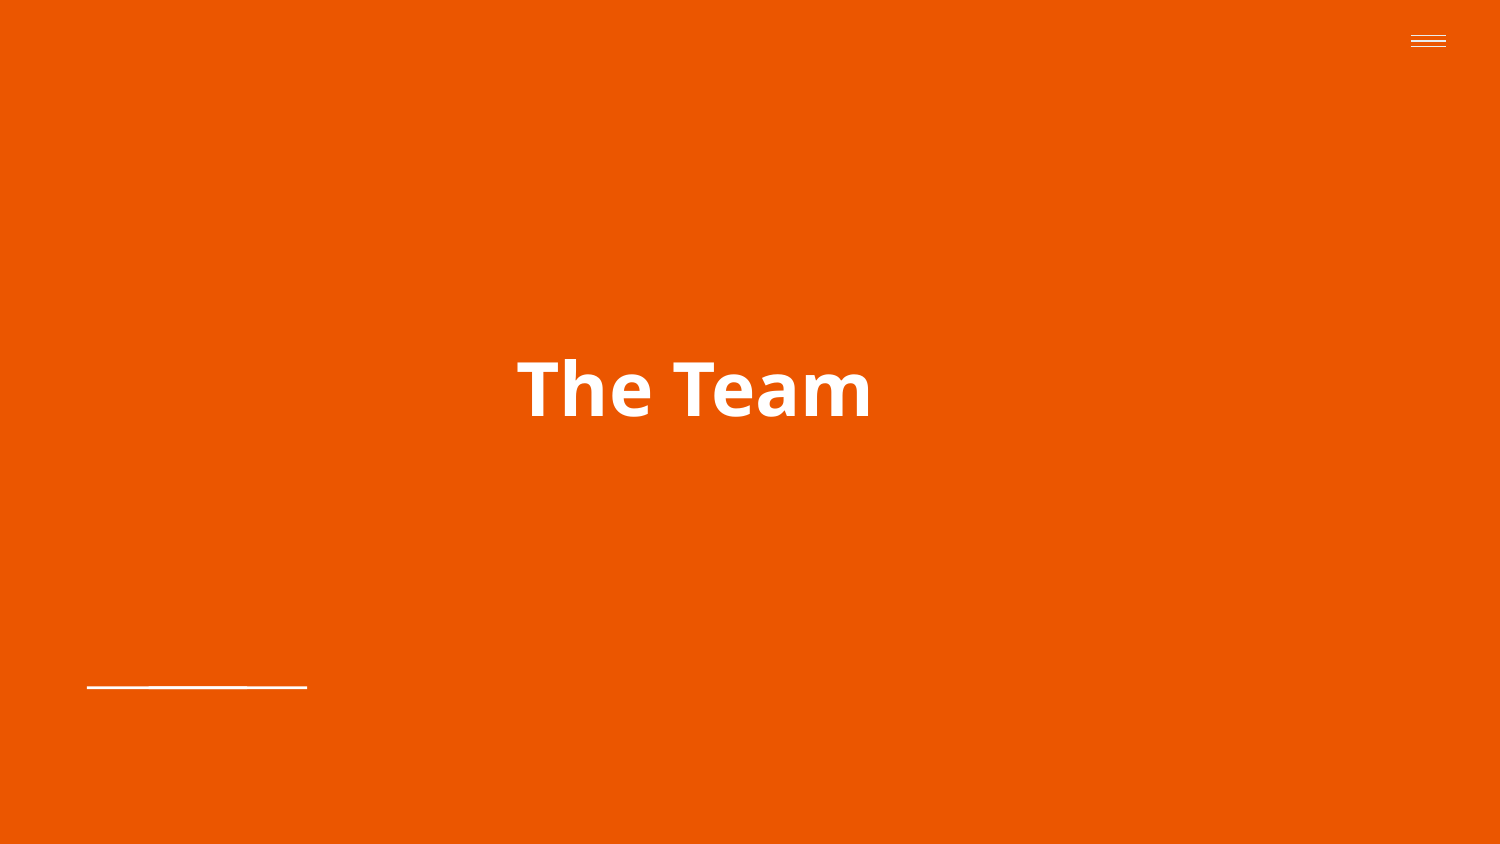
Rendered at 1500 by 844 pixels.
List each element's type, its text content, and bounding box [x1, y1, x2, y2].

title The Team [119, 141, 1272, 632]
